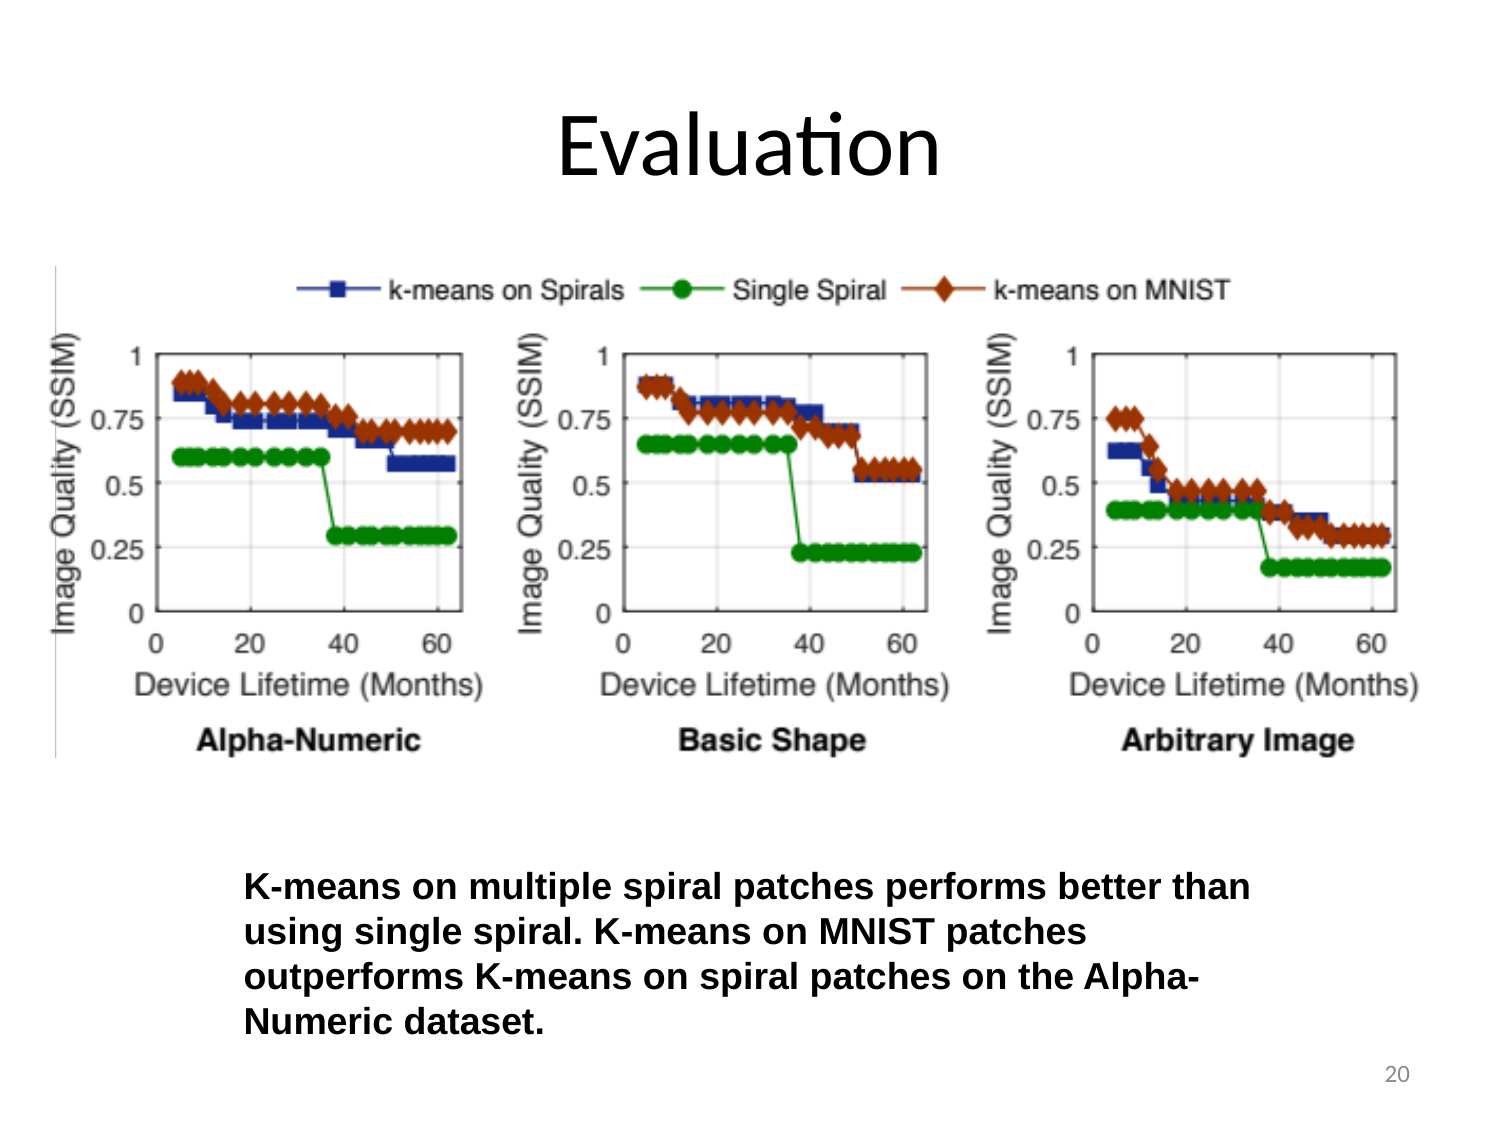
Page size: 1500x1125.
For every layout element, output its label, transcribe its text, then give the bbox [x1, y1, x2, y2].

text_box K-means on multiple spiral patches performs better than using single spiral. K-means on MNIST patches outperforms K-means on spiral patches on the Alpha-Numeric dataset. [228, 854, 1280, 1050]
title Evaluation [75, 45, 1425, 233]
slide_number 20 [1074, 1042, 1425, 1103]
picture [34, 266, 1426, 759]
